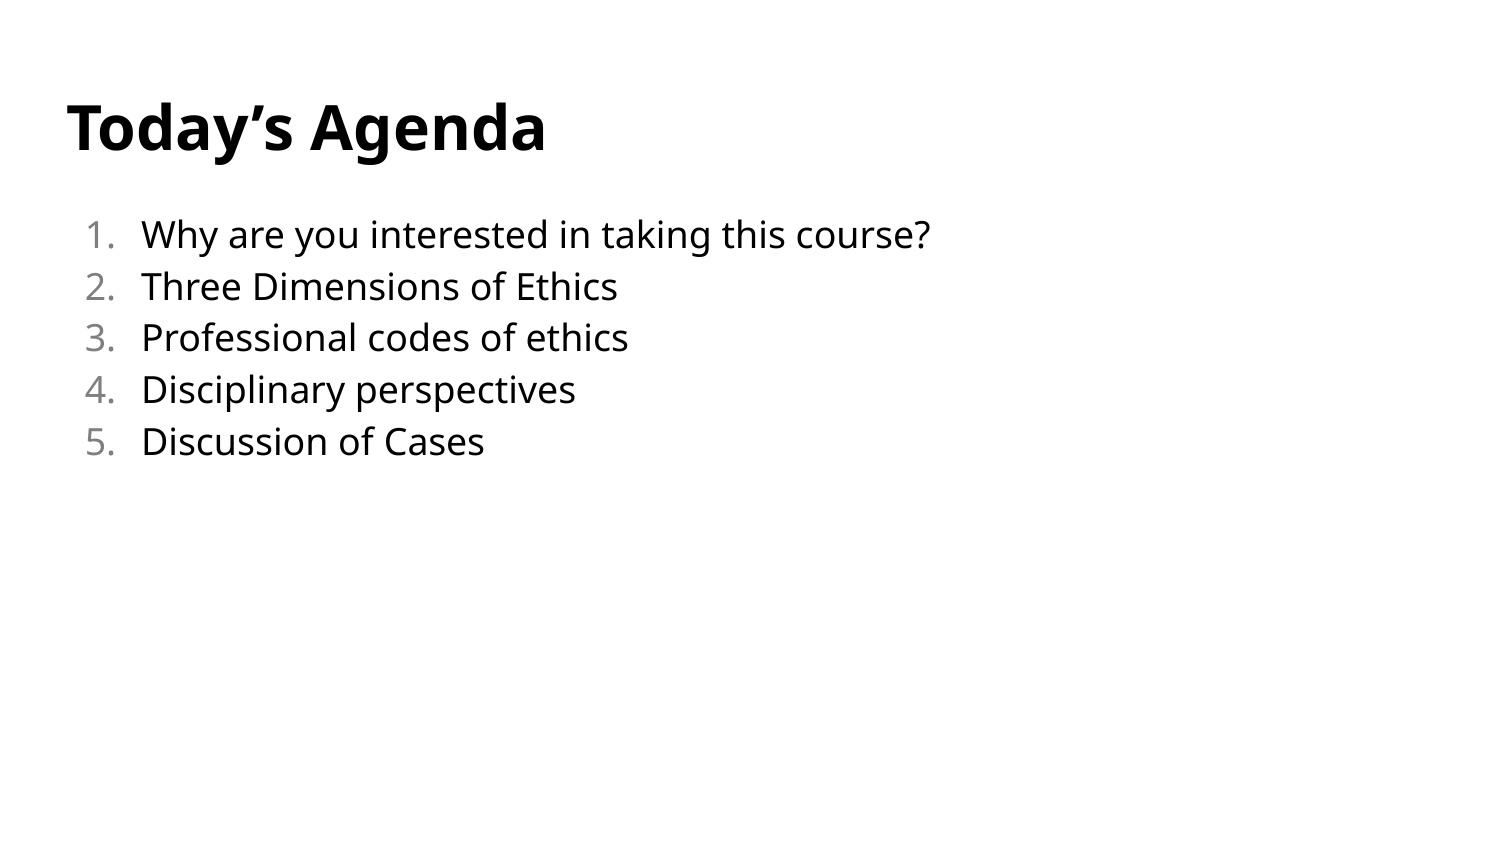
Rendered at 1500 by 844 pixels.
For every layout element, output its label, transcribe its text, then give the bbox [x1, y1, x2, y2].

title Today’s Agenda [51, 72, 1449, 176]
list Why are you interested in taking this course? Three Dimensions of Ethics Professional codes of ethics Disciplinary perspectives Discussion of Cases [51, 189, 1449, 750]
